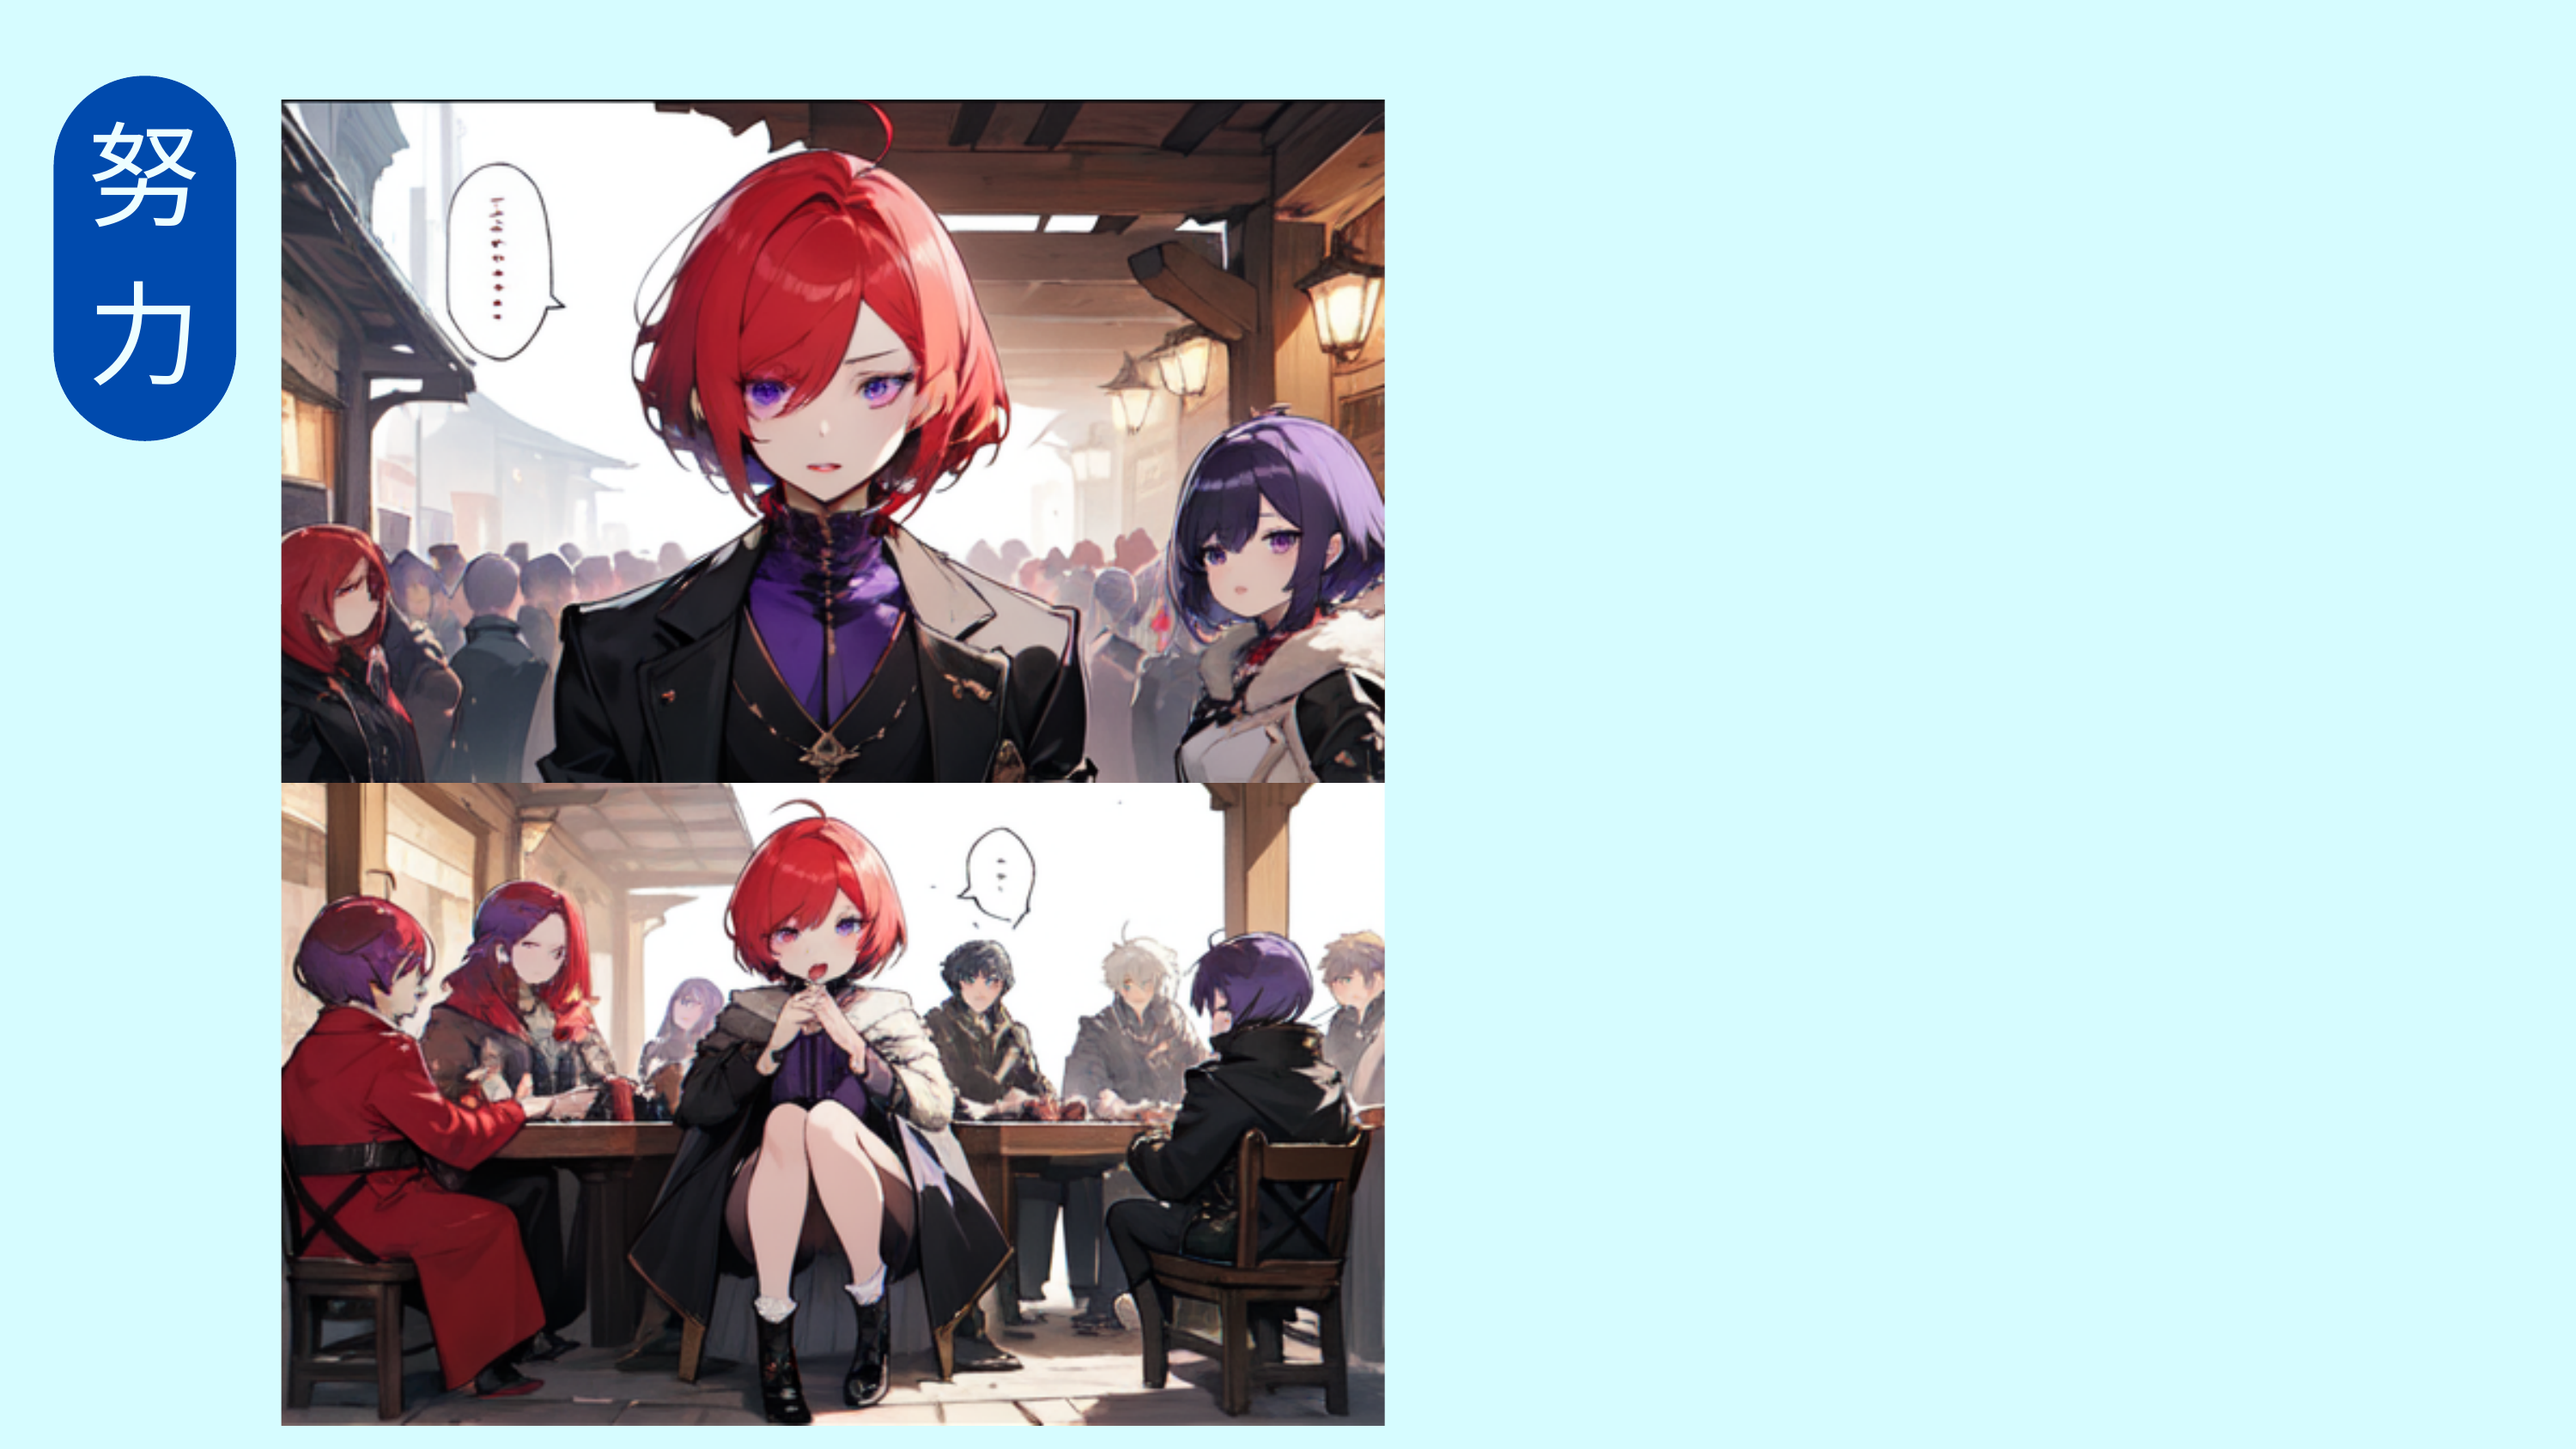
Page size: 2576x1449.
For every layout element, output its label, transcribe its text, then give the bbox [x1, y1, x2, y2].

text_box 努 力 [76, 82, 213, 166]
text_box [0, 167, 328, 350]
text_box 努 力 [76, 356, 213, 399]
text_box [281, 100, 1385, 783]
text_box [281, 783, 1385, 1426]
